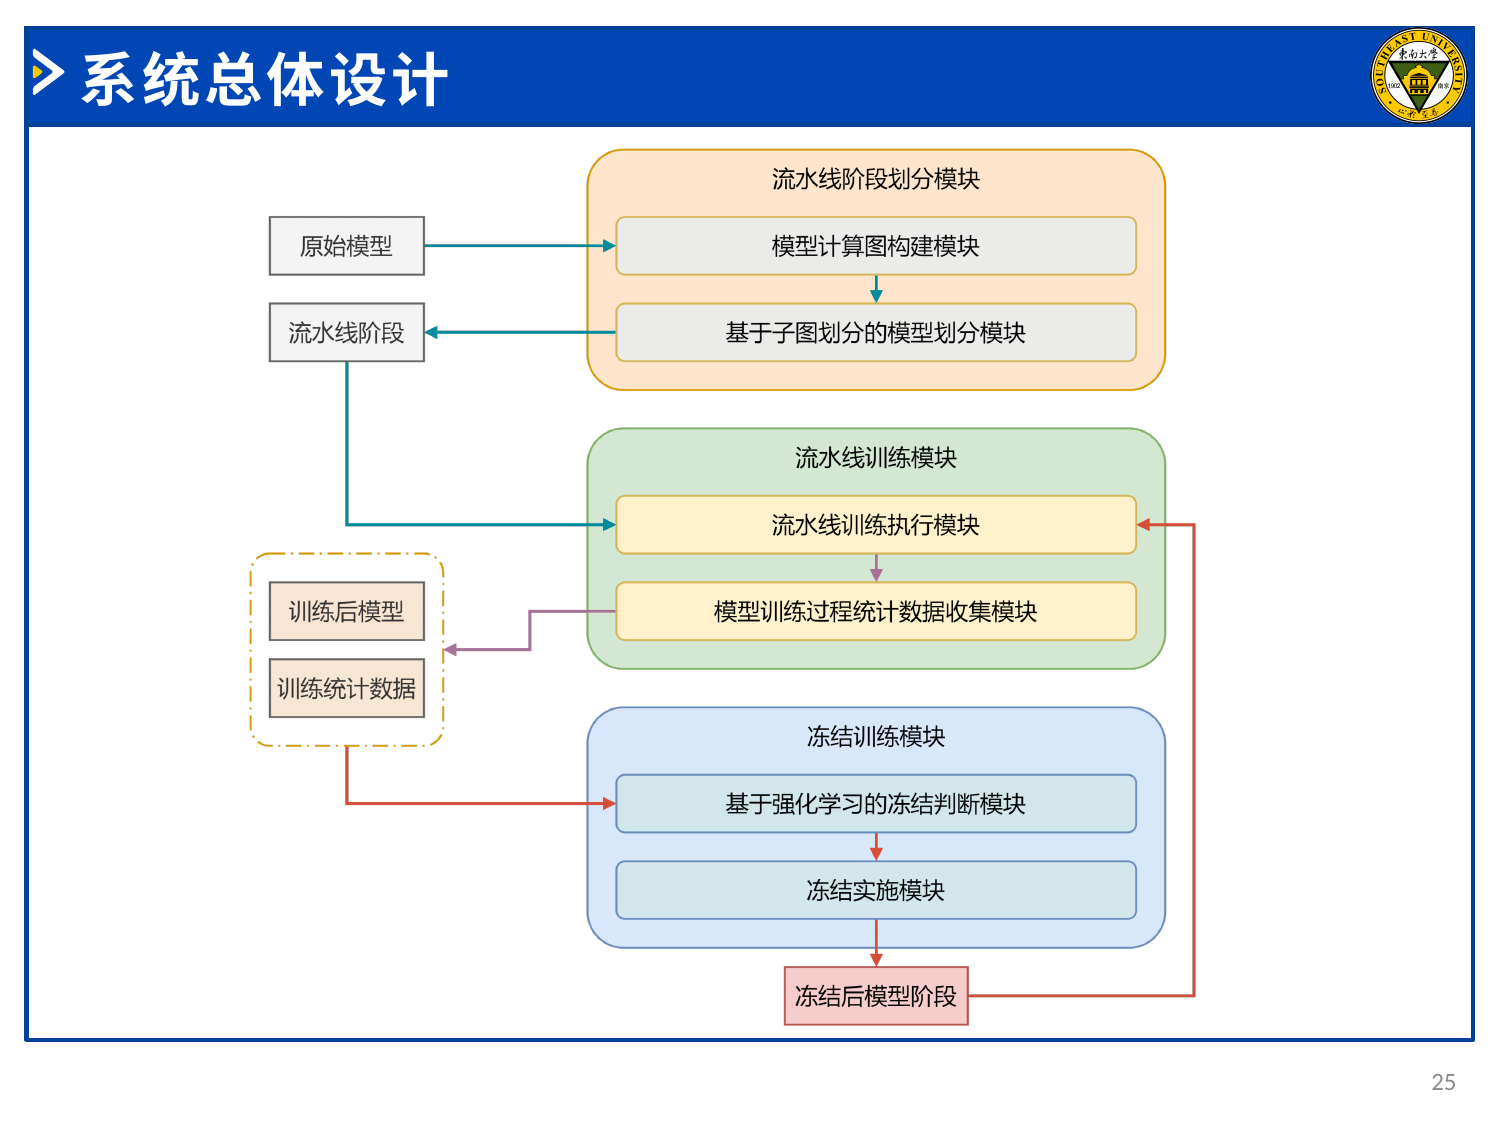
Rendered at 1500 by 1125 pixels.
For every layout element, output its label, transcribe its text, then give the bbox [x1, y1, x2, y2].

slide_number 25 [1382, 1051, 1472, 1111]
picture [1370, 27, 1468, 124]
picture [249, 148, 1203, 1026]
title 系统总体设计 [64, 35, 1307, 122]
